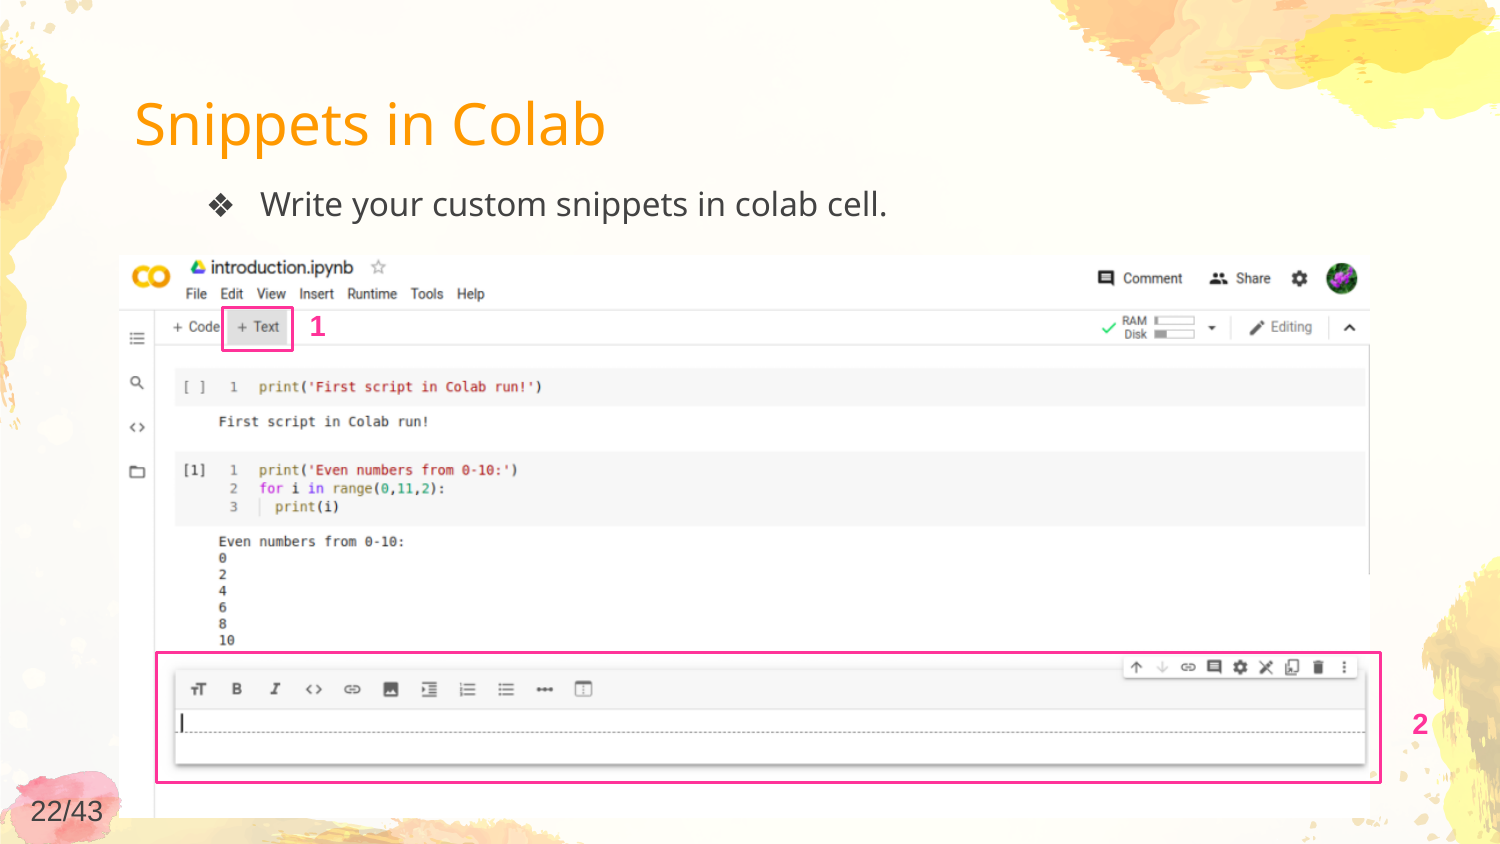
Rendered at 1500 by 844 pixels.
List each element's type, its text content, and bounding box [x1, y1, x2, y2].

text_box 2 [1397, 697, 1445, 748]
text_box [1376, 652, 1381, 783]
title Snippets in Colab [119, 71, 1388, 166]
picture [0, 0, 1500, 844]
subtitle Write your custom snippets in colab cell. [169, 167, 1330, 253]
